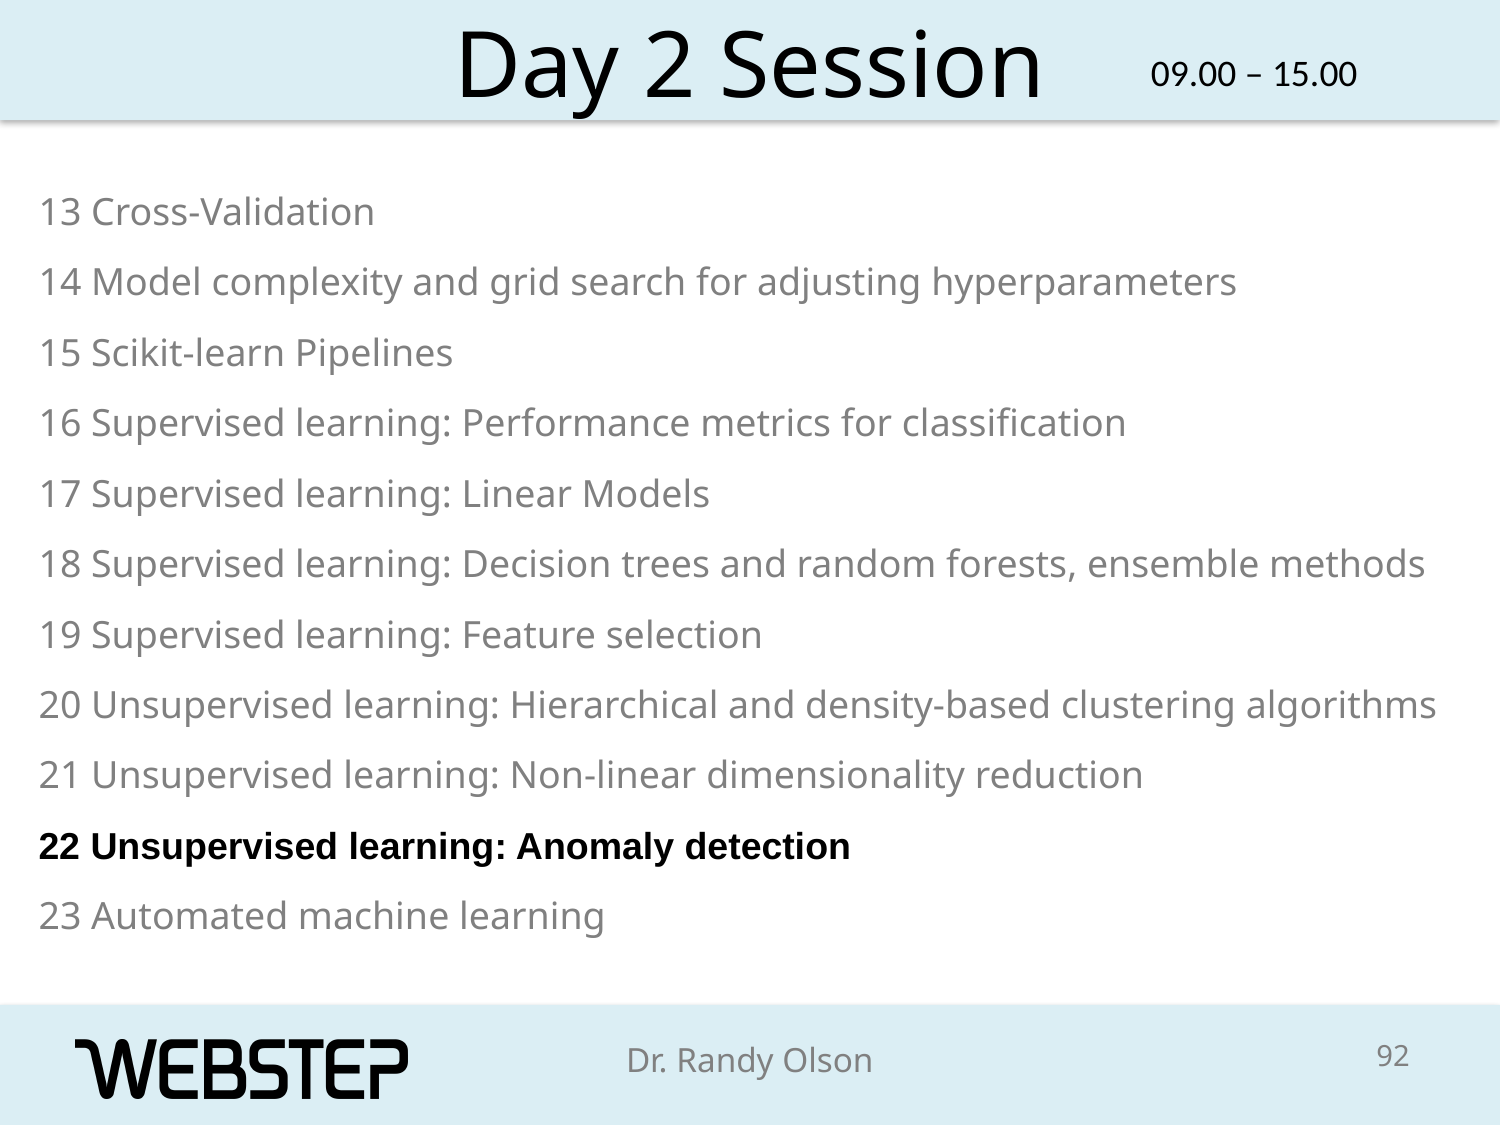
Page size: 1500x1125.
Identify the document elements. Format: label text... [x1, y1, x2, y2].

picture [75, 1039, 408, 1099]
list 13 Cross-Validation 14 Model complexity and grid search for adjusting hyperparameters 15 Scikit-learn Pipelines 16 Supervised learning: Performance metrics for classification 17 Supervised learning: Linear Models 18 Supervised learning: Decision trees and random forests, ensemble methods 19 Supervised learning: Feature selection 20 Unsupervised learning: Hierarchical and density-based clustering algorithms 21 Unsupervised learning: Non-linear dimensionality reduction 22 Unsupervised learning: Anomaly detection 23 Automated machine learning [23, 162, 1476, 974]
text_box 09.00 – 15.00 [1136, 41, 1373, 101]
title Day 2 Session [75, 0, 1425, 155]
slide_number 92 [1310, 1026, 1425, 1088]
